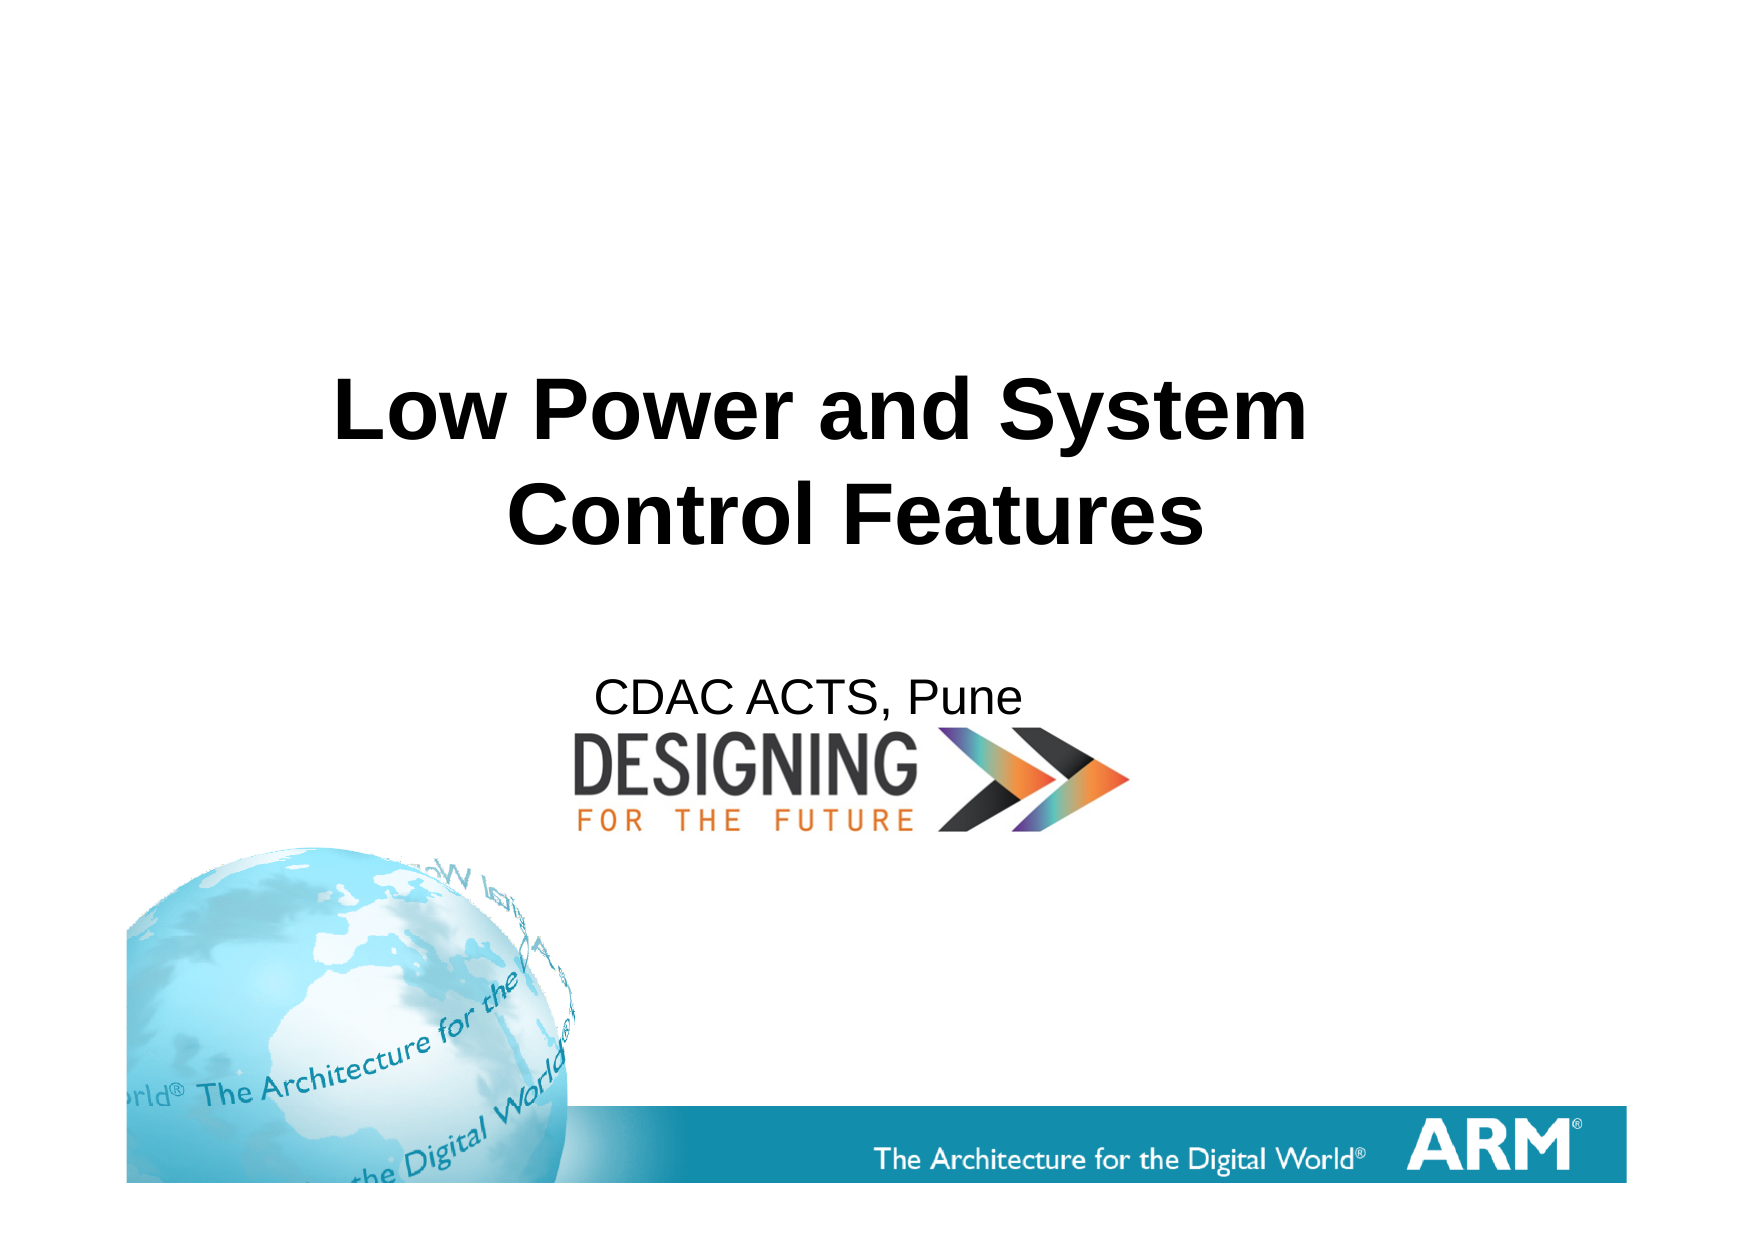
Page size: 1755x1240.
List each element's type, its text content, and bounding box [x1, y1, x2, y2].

title Low Power and System Control Features [180, 351, 1456, 561]
text_box CDAC ACTS, Pune [591, 664, 1162, 725]
picture [126, 847, 1627, 1183]
picture [566, 724, 1132, 835]
